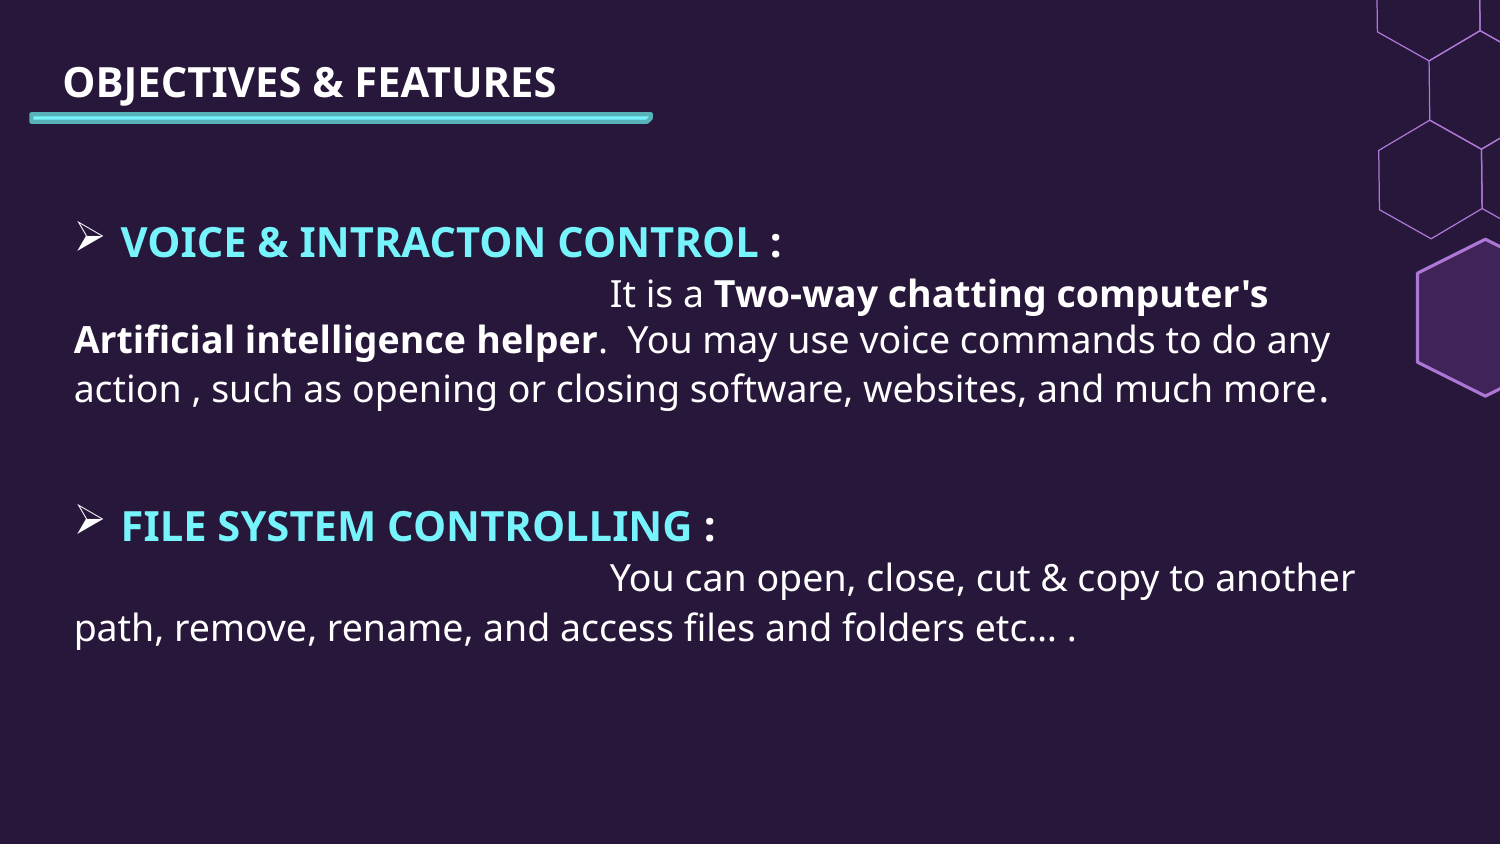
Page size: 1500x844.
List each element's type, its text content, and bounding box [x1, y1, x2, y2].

text_box [29, 112, 653, 124]
text_box VOICE & INTRACTON CONTROL : It is a Two-way chatting computer's Artificial intelligence helper. You may use voice commands to do any action , such as opening or closing software, websites, and much more. [59, 208, 1385, 469]
text_box [1417, 239, 1500, 397]
text_box OBJECTIVES & FEATURES [47, 48, 1177, 114]
text_box FILE SYSTEM CONTROLLING : You can open, close, cut & copy to another path, remove, rename, and access files and folders etc… . [59, 492, 1385, 658]
